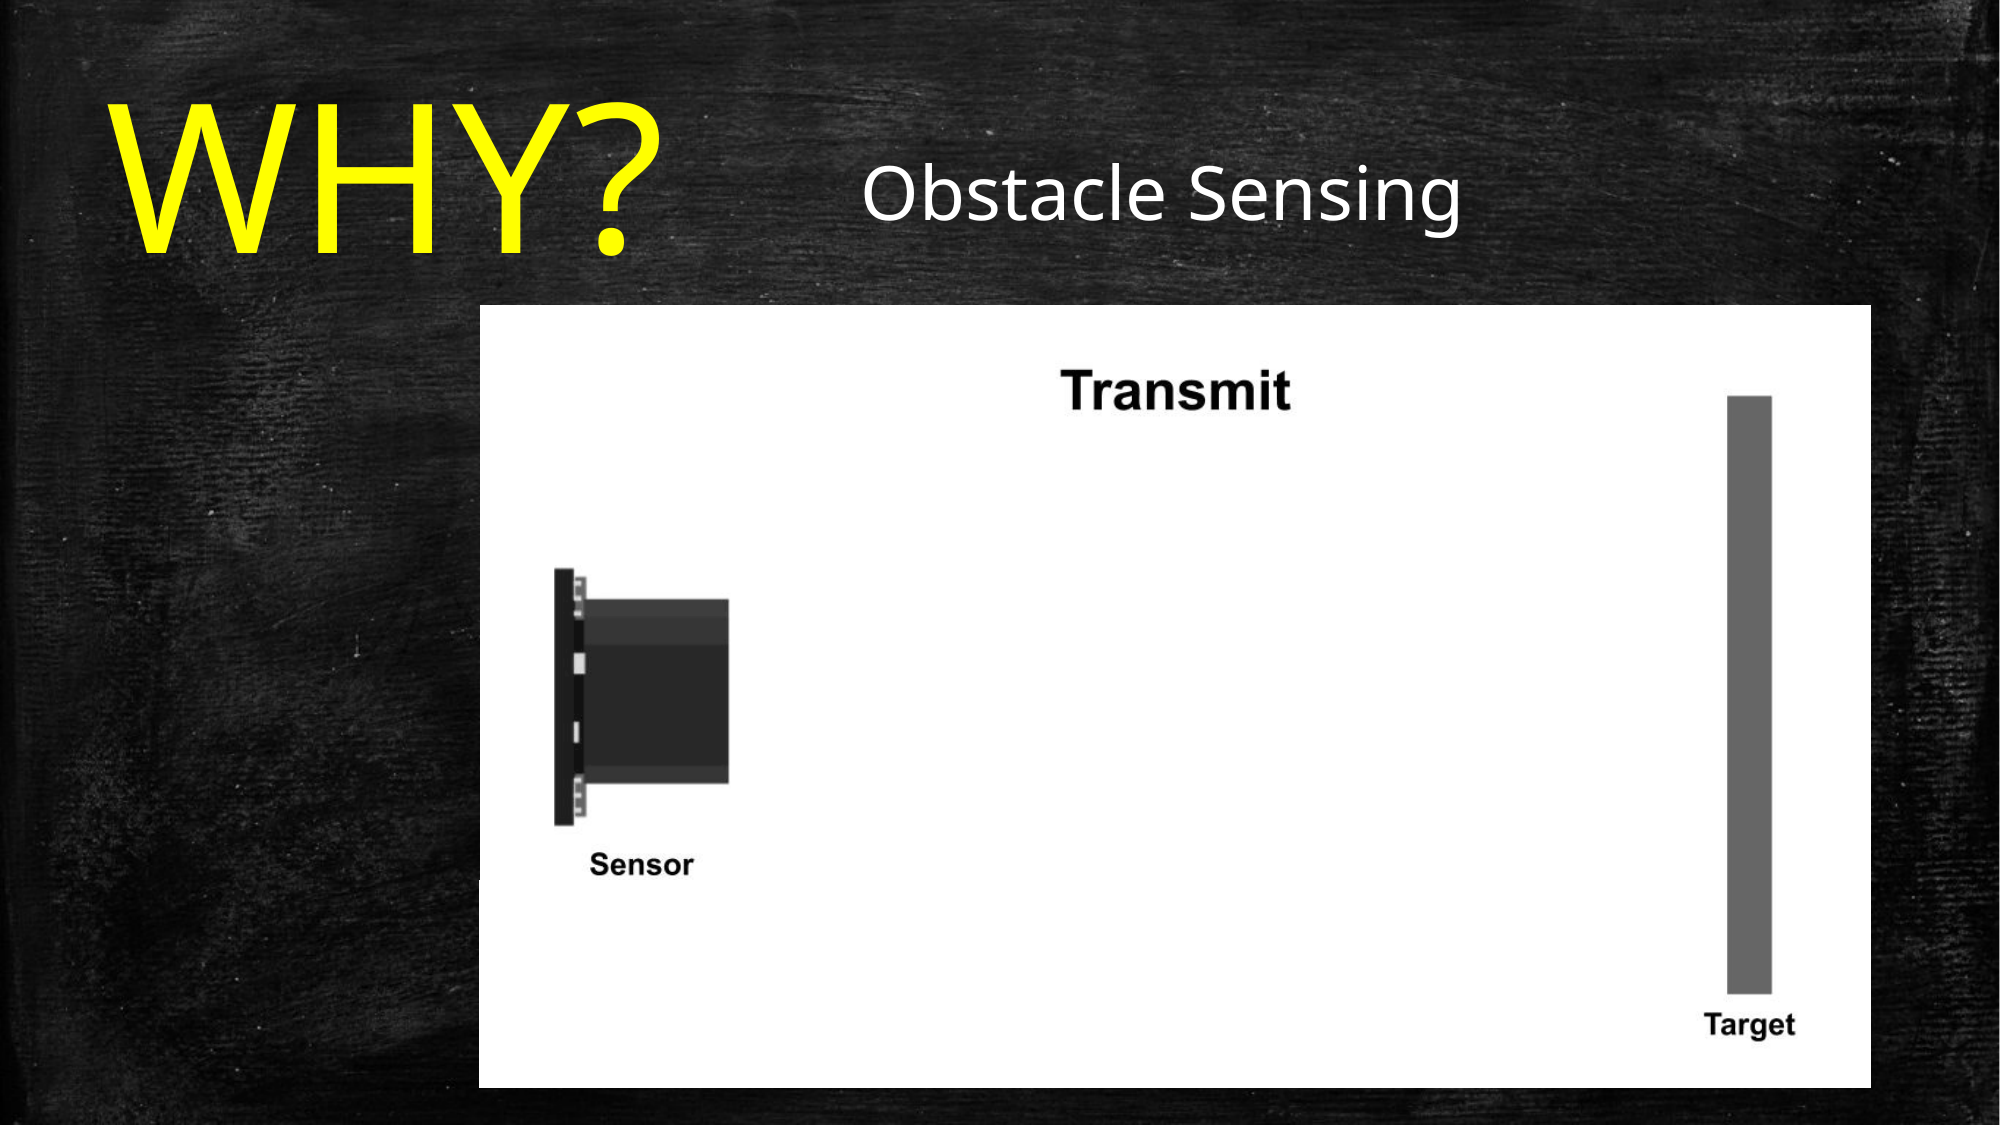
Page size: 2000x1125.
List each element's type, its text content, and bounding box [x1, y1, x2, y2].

slide_number 20 [1562, 1088, 1750, 1096]
text_box WHY? [90, 66, 728, 307]
text_box Obstacle Sensing [846, 137, 1673, 243]
picture [479, 305, 1871, 1088]
